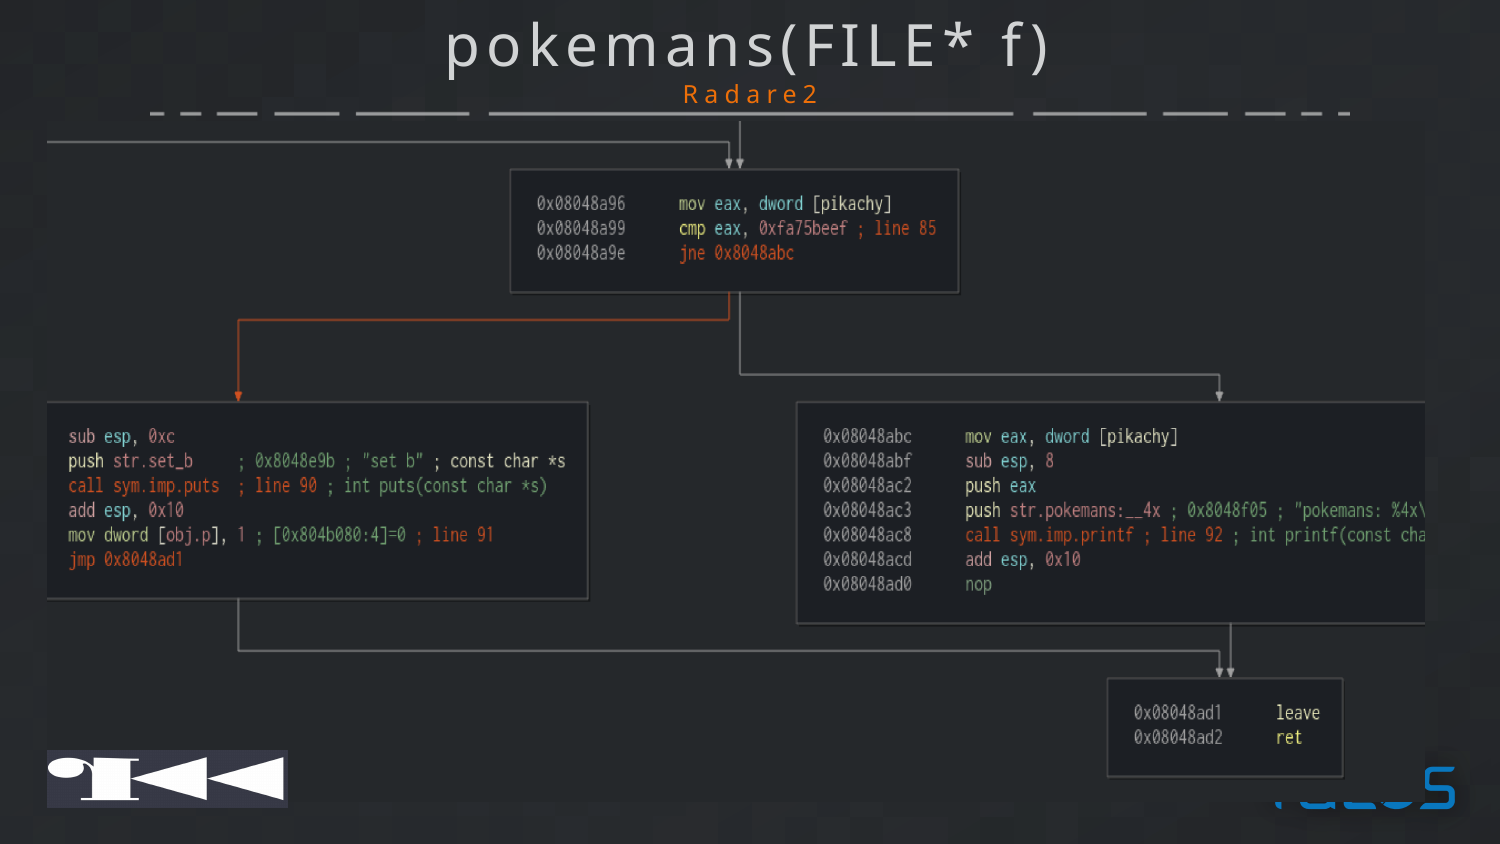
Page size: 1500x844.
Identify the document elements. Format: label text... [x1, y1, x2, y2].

title pokemans(FILE* f) Radare2 [75, 0, 1425, 120]
picture [47, 120, 1426, 809]
